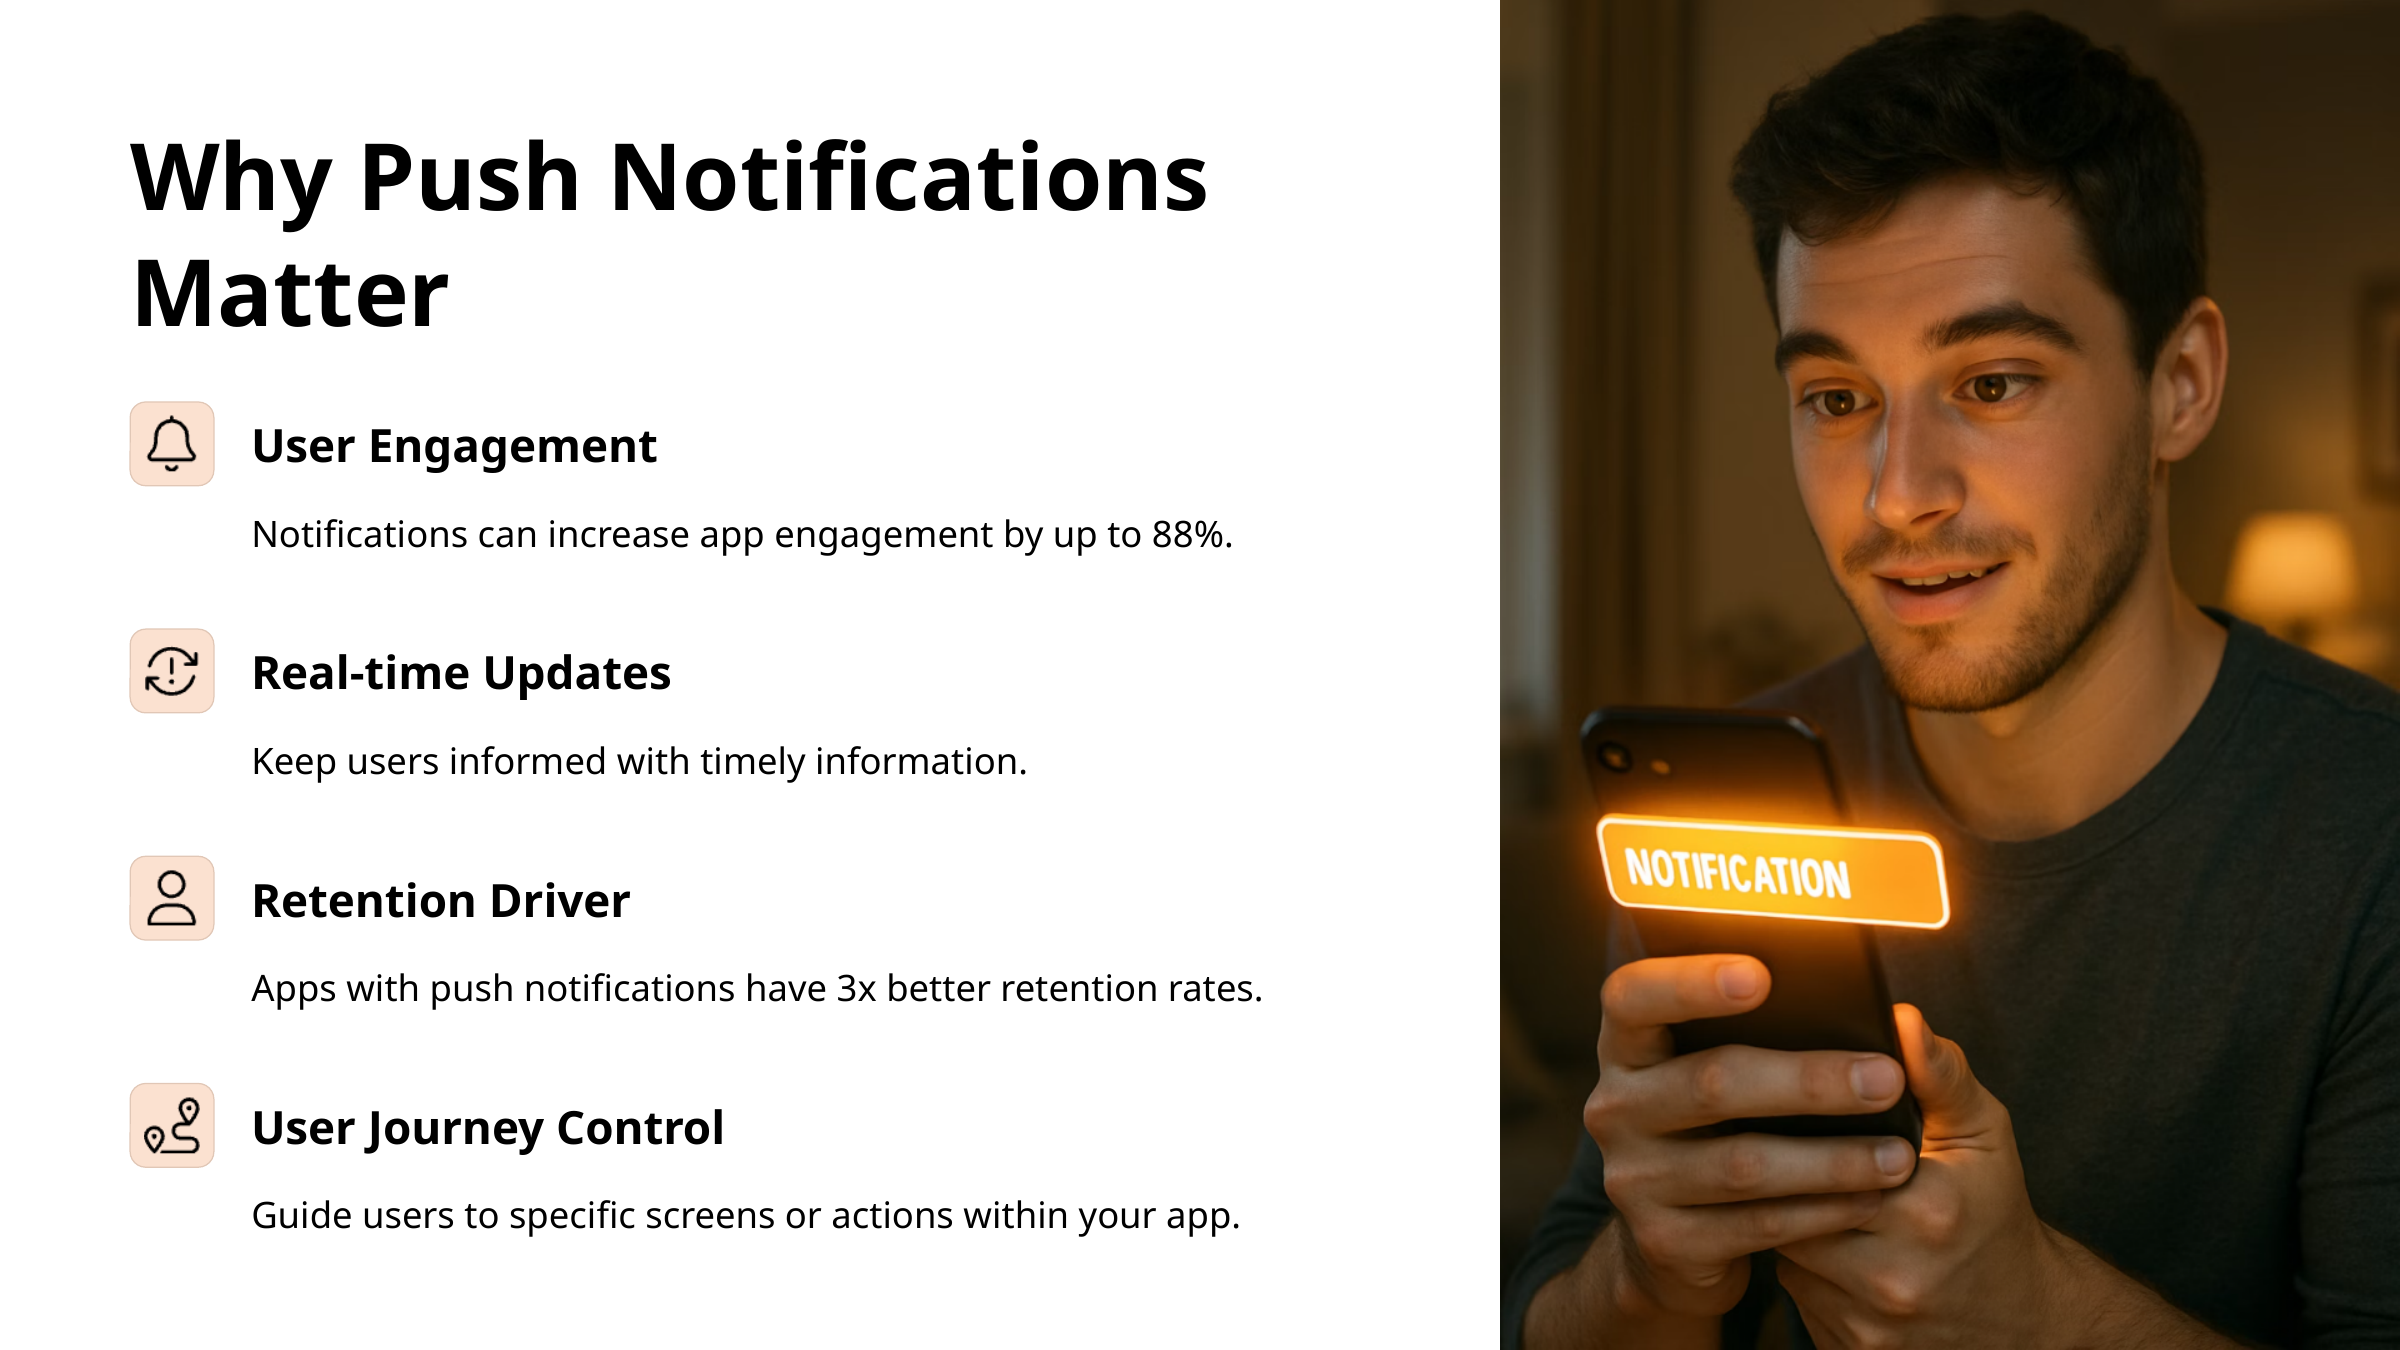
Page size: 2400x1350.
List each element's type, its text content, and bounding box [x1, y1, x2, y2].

text_box Guide users to specific screens or actions within your app. [251, 1176, 1370, 1237]
picture [1499, 0, 2400, 1350]
picture [144, 408, 200, 479]
text_box Retention Driver [251, 869, 717, 928]
text_box Apps with push notifications have 3x better retention rates. [251, 949, 1370, 1010]
picture [144, 1090, 200, 1161]
text_box [130, 856, 214, 941]
text_box [130, 401, 214, 486]
text_box [130, 629, 214, 713]
text_box Keep users informed with timely information. [251, 722, 1370, 782]
text_box User Journey Control [251, 1096, 736, 1155]
text_box User Engagement [251, 414, 717, 473]
text_box [130, 1083, 214, 1168]
text_box Real-time Updates [251, 641, 717, 700]
text_box Why Push Notifications Matter [130, 113, 1370, 347]
text_box Notifications can increase app engagement by up to 88%. [251, 495, 1370, 555]
picture [144, 863, 200, 934]
picture [144, 636, 200, 706]
